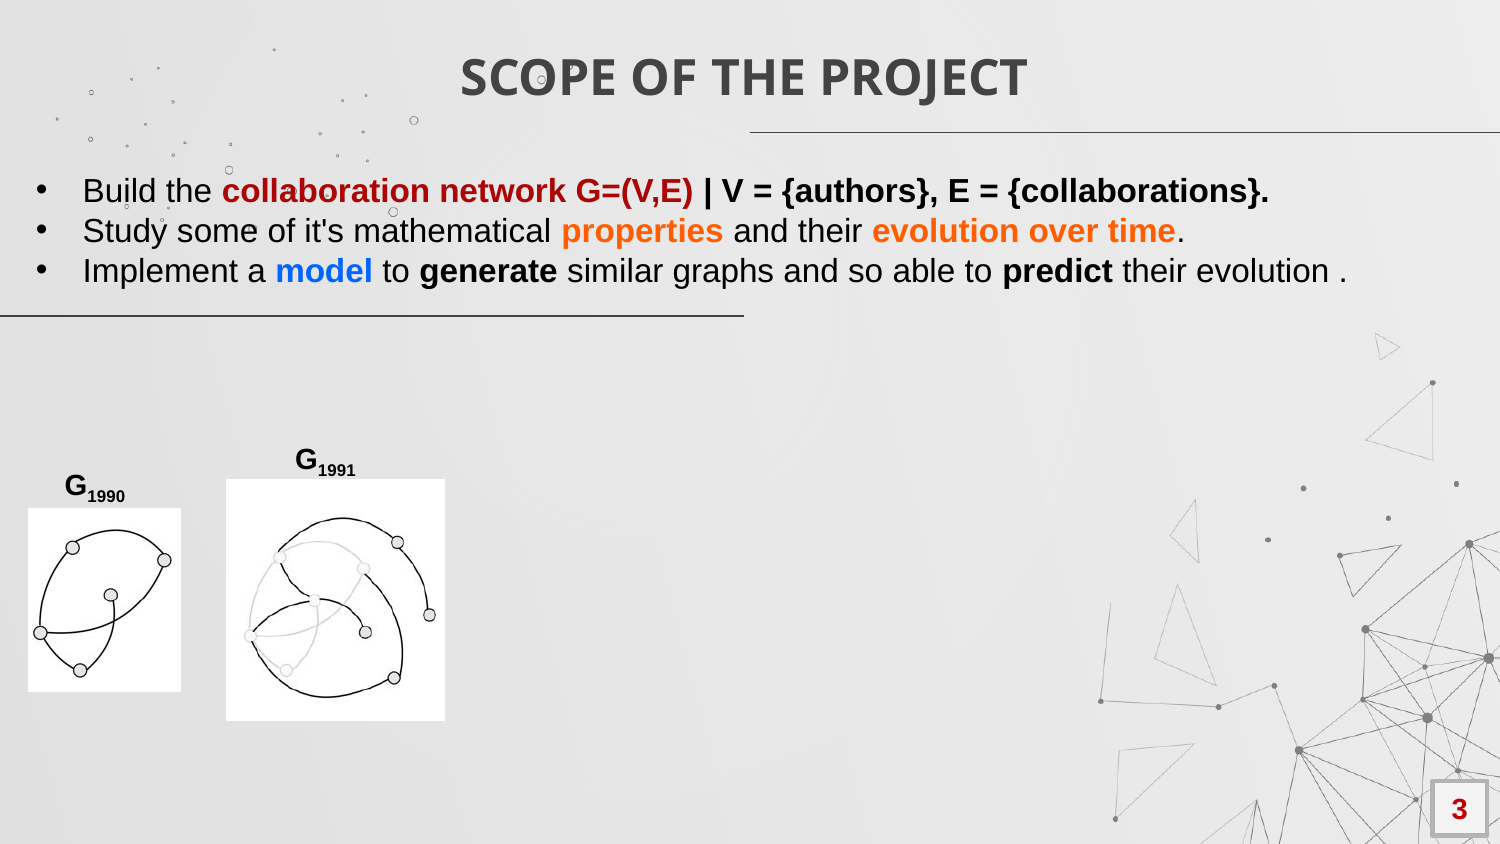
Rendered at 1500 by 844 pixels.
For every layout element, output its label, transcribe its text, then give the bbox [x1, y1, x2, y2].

text_box G1990 [49, 458, 159, 506]
text_box Build the collaboration network G=(V,E) | V = {authors}, E = {collaborations}. Study some of it's mathematical properties and their evolution over time. Implement a model to generate similar graphs and so able to predict their evolution . [20, 161, 1469, 297]
picture [0, 0, 1500, 844]
text_box G1991 [280, 432, 390, 477]
text_box 3 [1430, 779, 1489, 838]
text_box SCOPE OF THE PROJECT [380, 49, 1109, 121]
